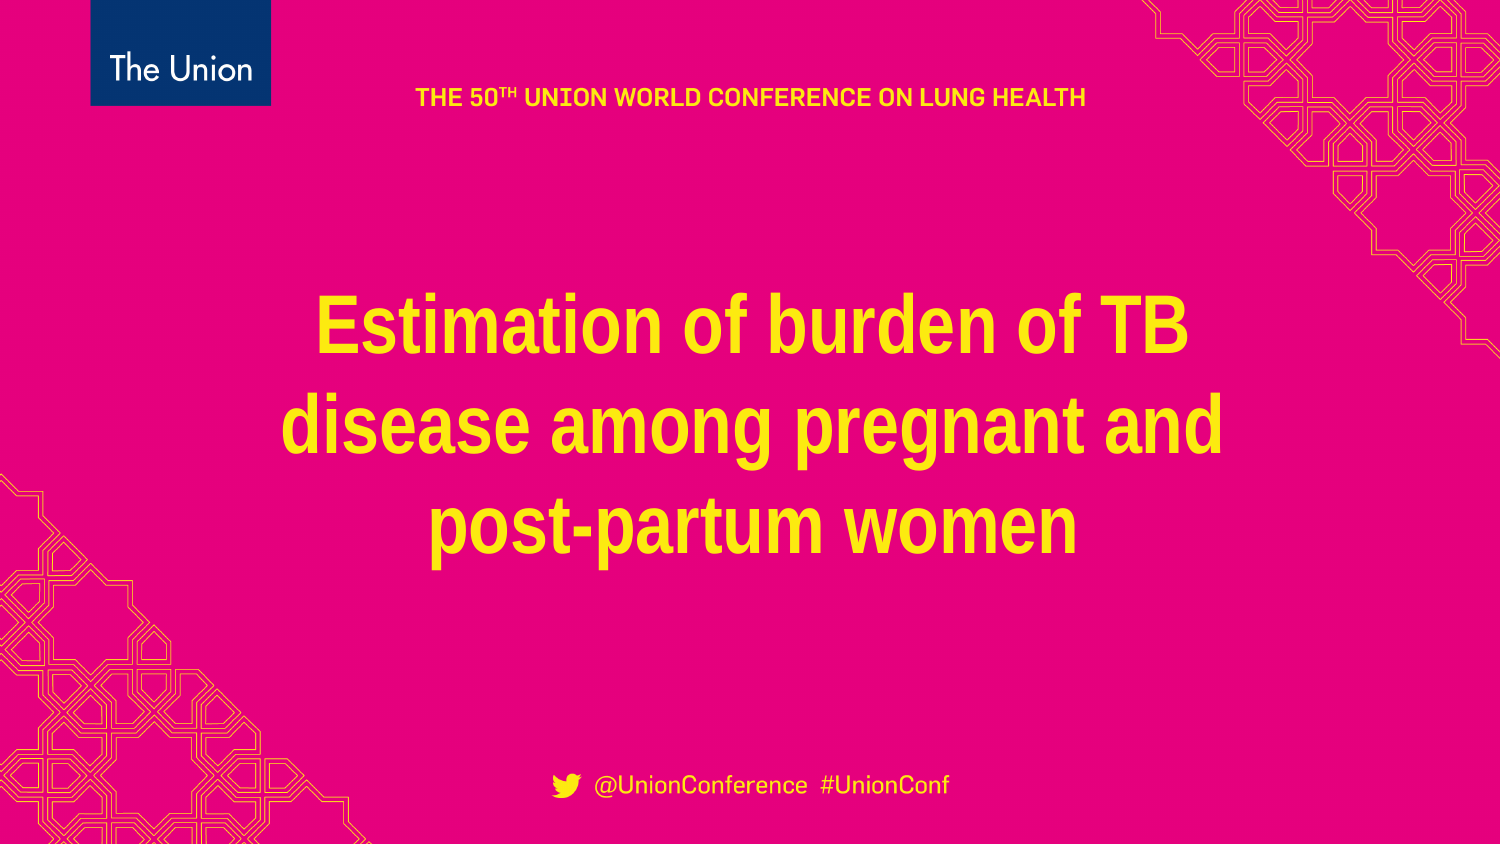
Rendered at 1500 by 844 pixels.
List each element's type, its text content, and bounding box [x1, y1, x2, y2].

text_box Estimation of burden of TB disease among pregnant and post-partum women [196, 197, 1311, 644]
picture [0, 0, 1500, 844]
